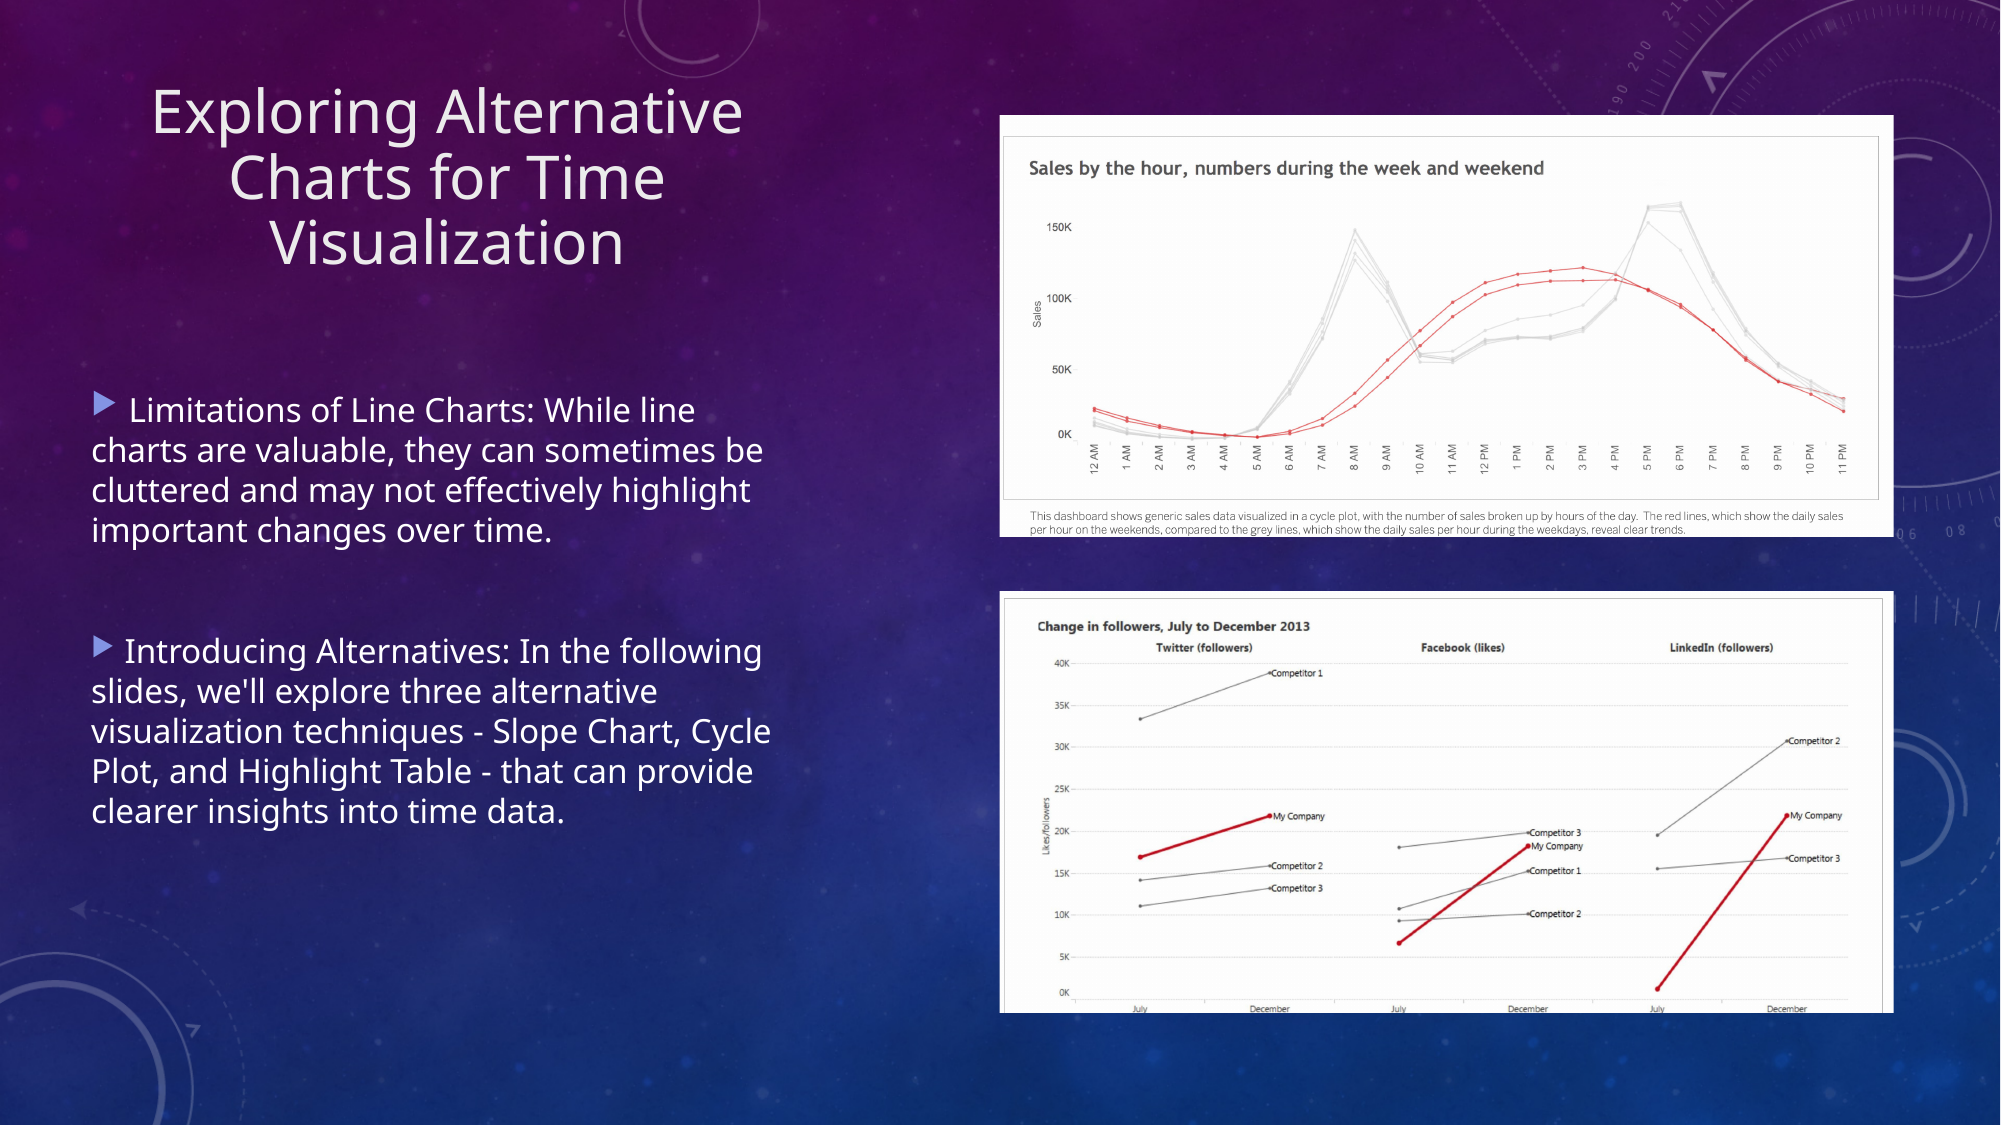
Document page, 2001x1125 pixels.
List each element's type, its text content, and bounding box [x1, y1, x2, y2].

picture [0, 0, 2001, 1125]
text_box Limitations of Line Charts: While line charts are valuable, they can sometimes be cluttered and may not effectively highlight important changes over time. Introducing Alternatives: In the following slides, we'll explore three alternative visualization techniques - Slope Chart, Cycle Plot, and Highlight Table - that can provide clearer insights into time data. [76, 377, 790, 1098]
text_box Exploring Alternative Charts for Time Visualization [106, 74, 790, 304]
